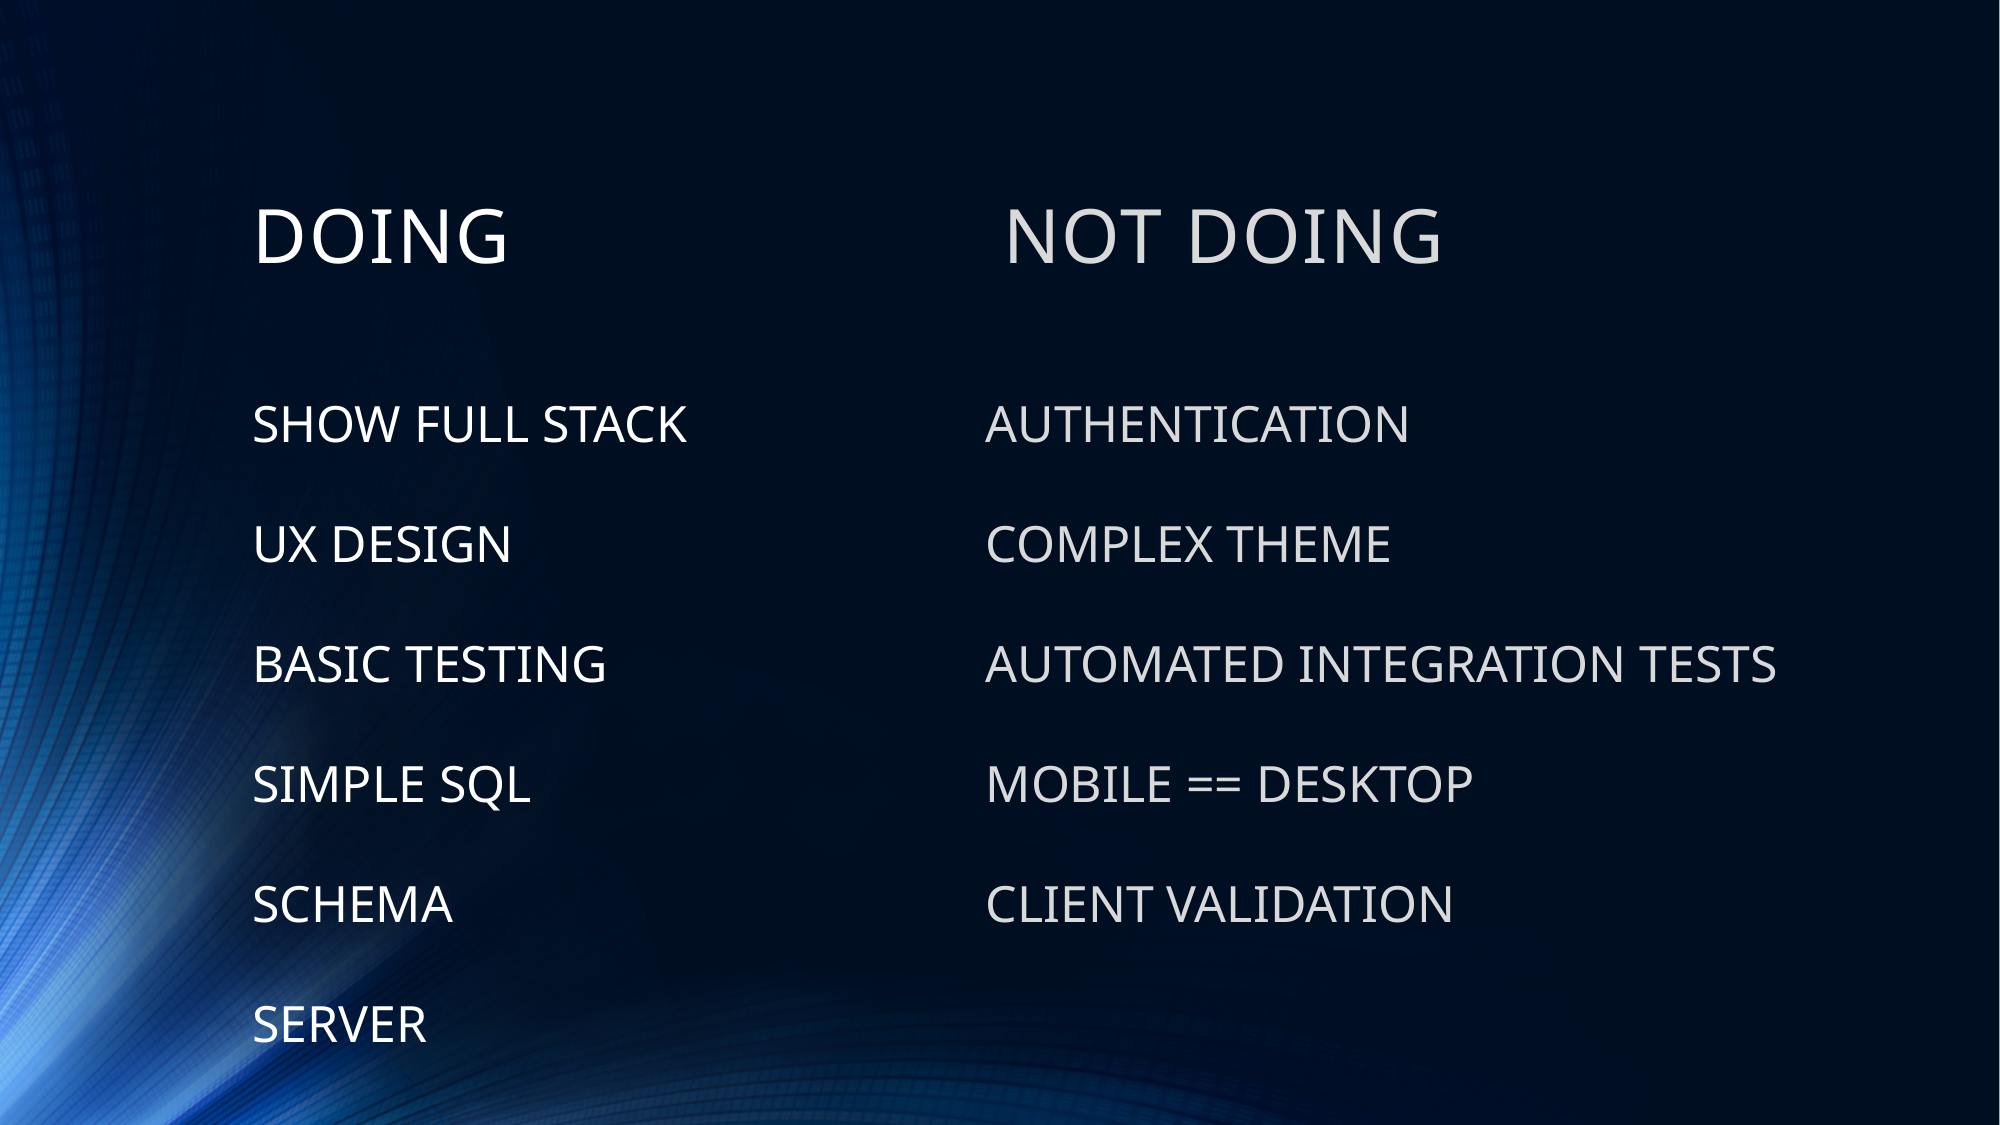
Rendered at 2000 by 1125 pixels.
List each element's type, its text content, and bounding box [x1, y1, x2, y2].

picture [0, 0, 2000, 1125]
title DOING NOT DOING [237, 62, 1713, 288]
text_box AUTHENTICATION COMPLEX THEME AUTOMATED INTEGRATION TESTS MOBILE == DESKTOP CLIENT VALIDATION [971, 324, 1800, 940]
text_box SHOW FULL STACK UX DESIGN BASIC TESTING SIMPLE SQL SCHEMA SERVER VALIDATION [237, 324, 738, 1125]
